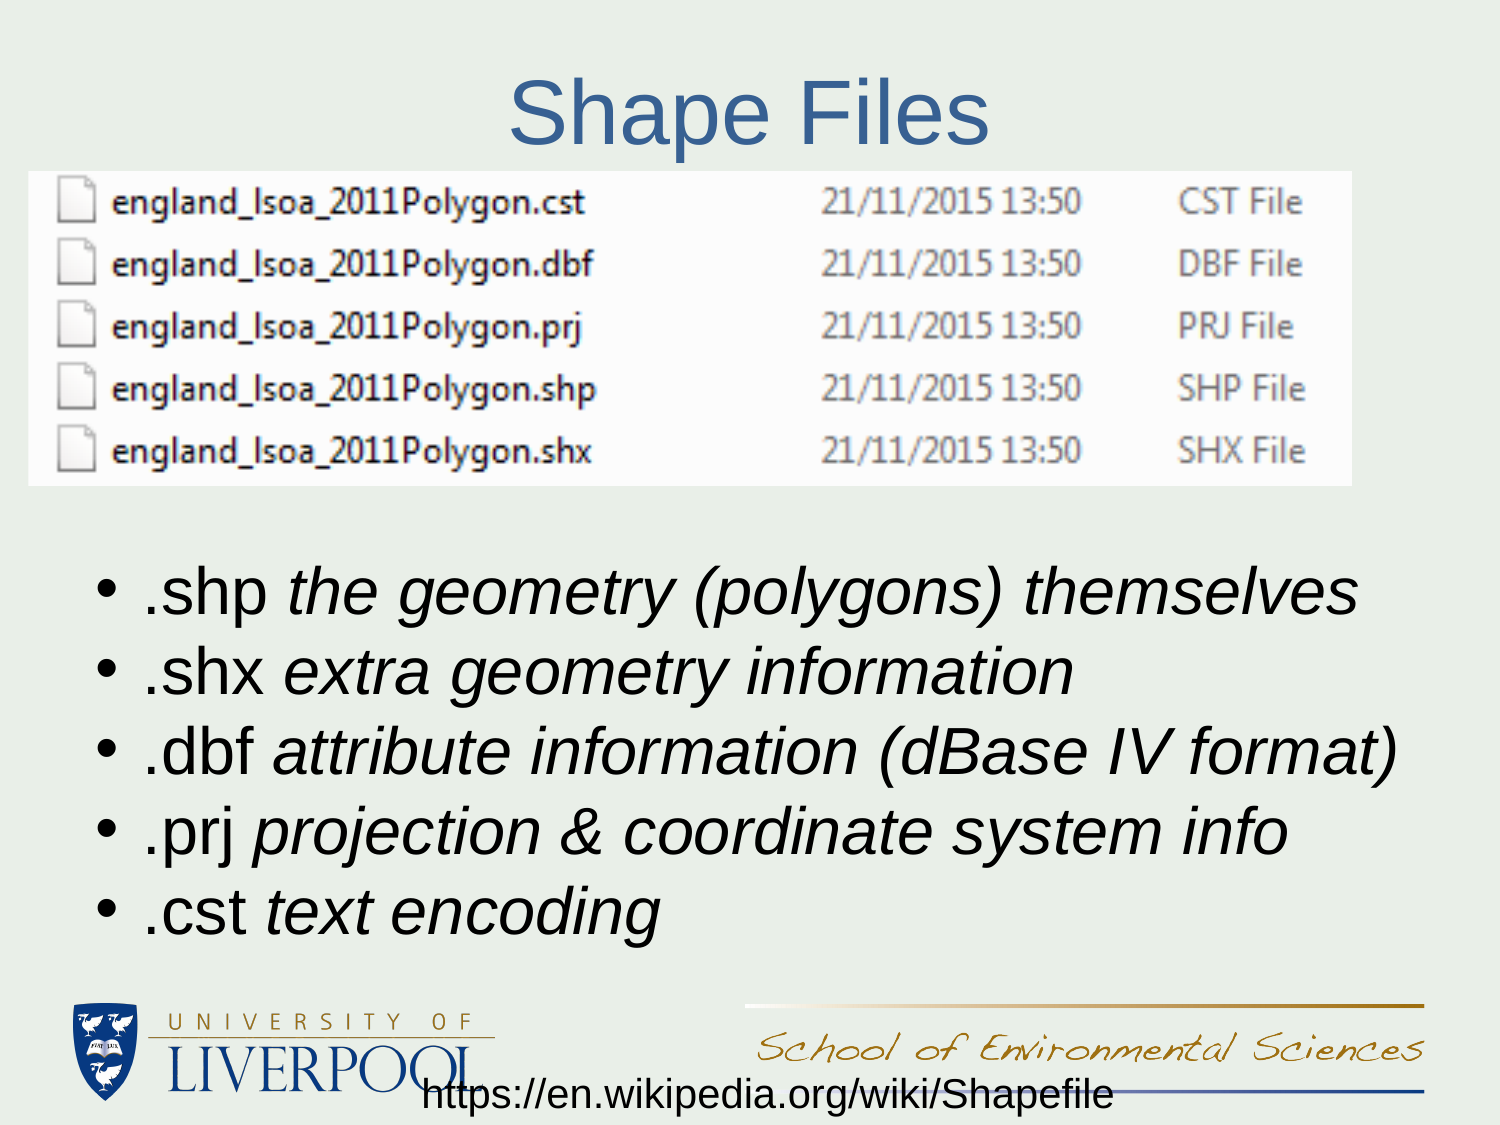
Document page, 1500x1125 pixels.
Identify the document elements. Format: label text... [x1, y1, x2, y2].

text_box https://en.wikipedia.org/wiki/Shapefile [406, 1059, 1131, 1125]
text_box Shape Files [74, 45, 1425, 233]
picture [28, 171, 1353, 487]
picture [73, 1003, 495, 1101]
text_box .shp the geometry (polygons) themselves .shx extra geometry information .dbf attribute information (dBase IV format) .prj projection & coordinate system info .cst text encoding [81, 540, 1417, 955]
picture [745, 1004, 1425, 1125]
